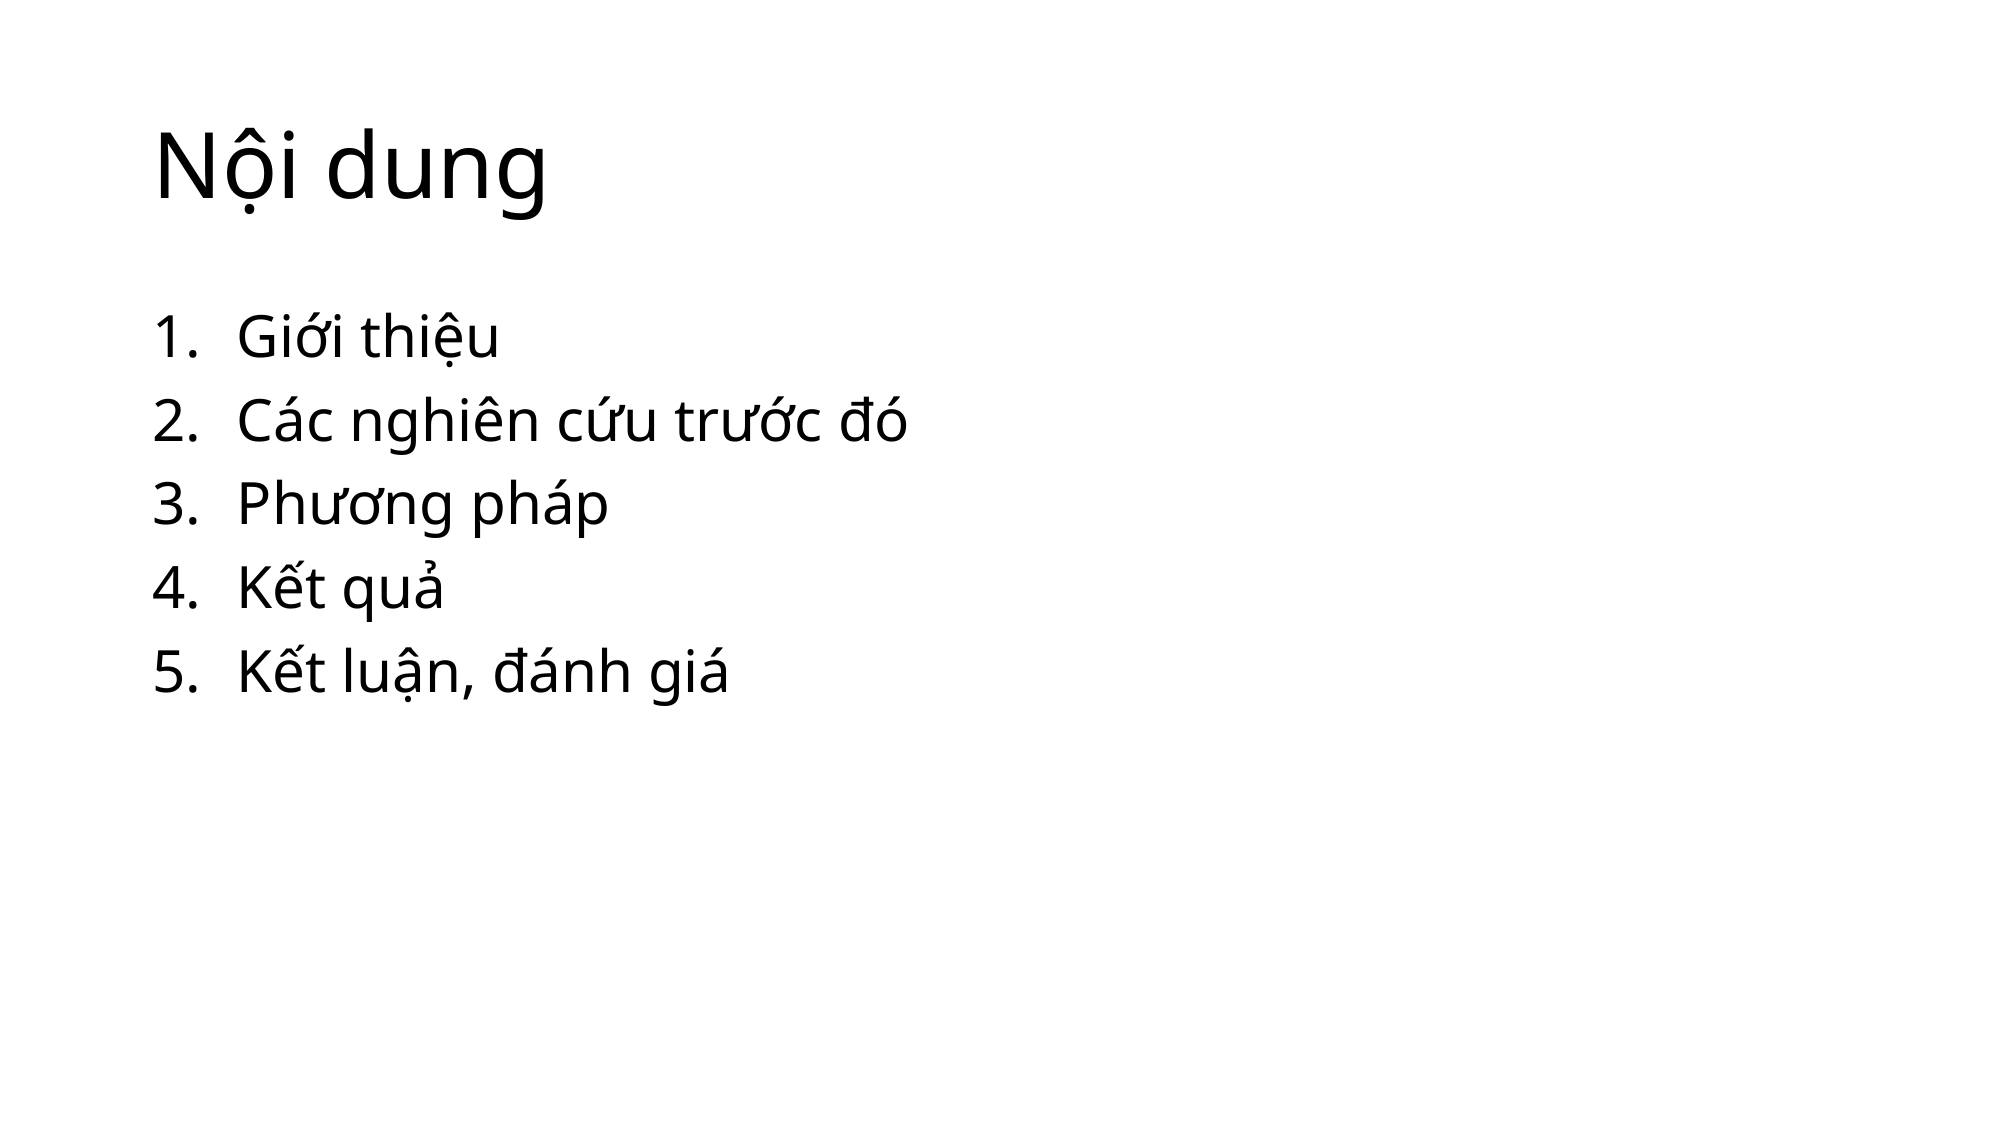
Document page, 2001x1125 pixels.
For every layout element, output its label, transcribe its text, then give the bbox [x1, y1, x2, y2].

title Nội dung [137, 59, 1863, 278]
list Giới thiệu Các nghiên cứu trước đó Phương pháp Kết quả Kết luận, đánh giá [137, 299, 1863, 1014]
